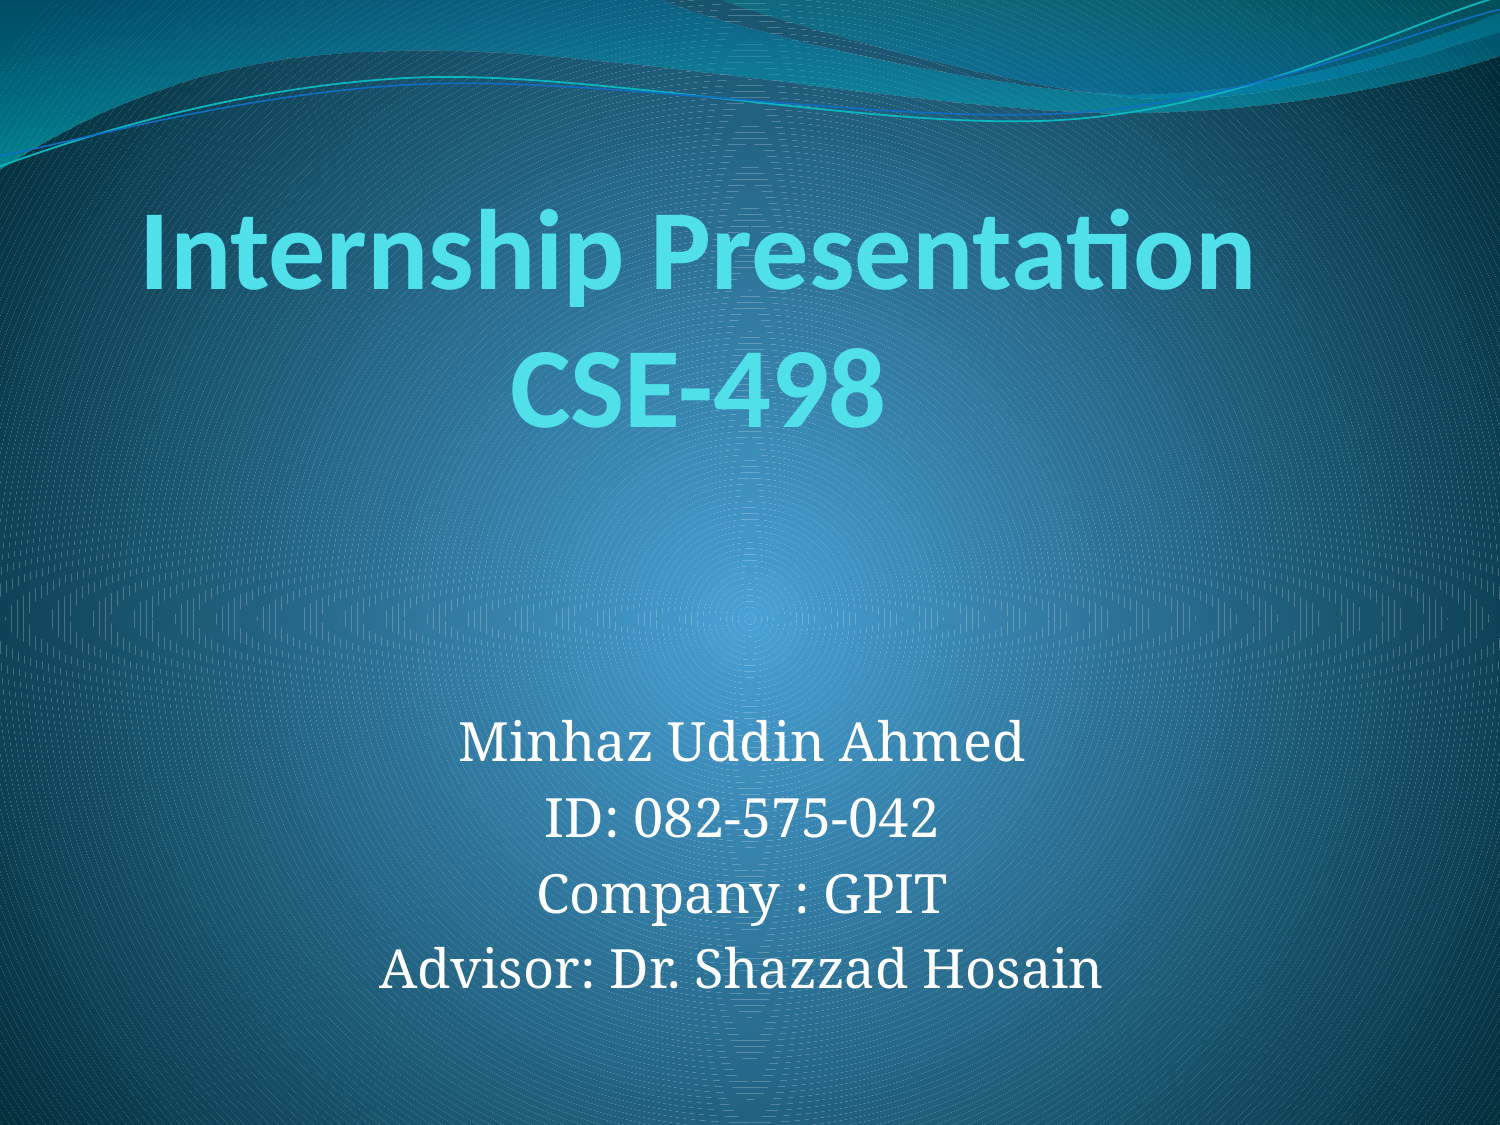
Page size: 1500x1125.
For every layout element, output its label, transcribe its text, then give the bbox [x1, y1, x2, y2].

subtitle Minhaz Uddin Ahmed ID: 082-575-042 Company : GPIT Advisor: Dr. Shazzad Hosain [324, 699, 1163, 1001]
title Internship Presentation CSE-498 [74, 174, 1326, 451]
